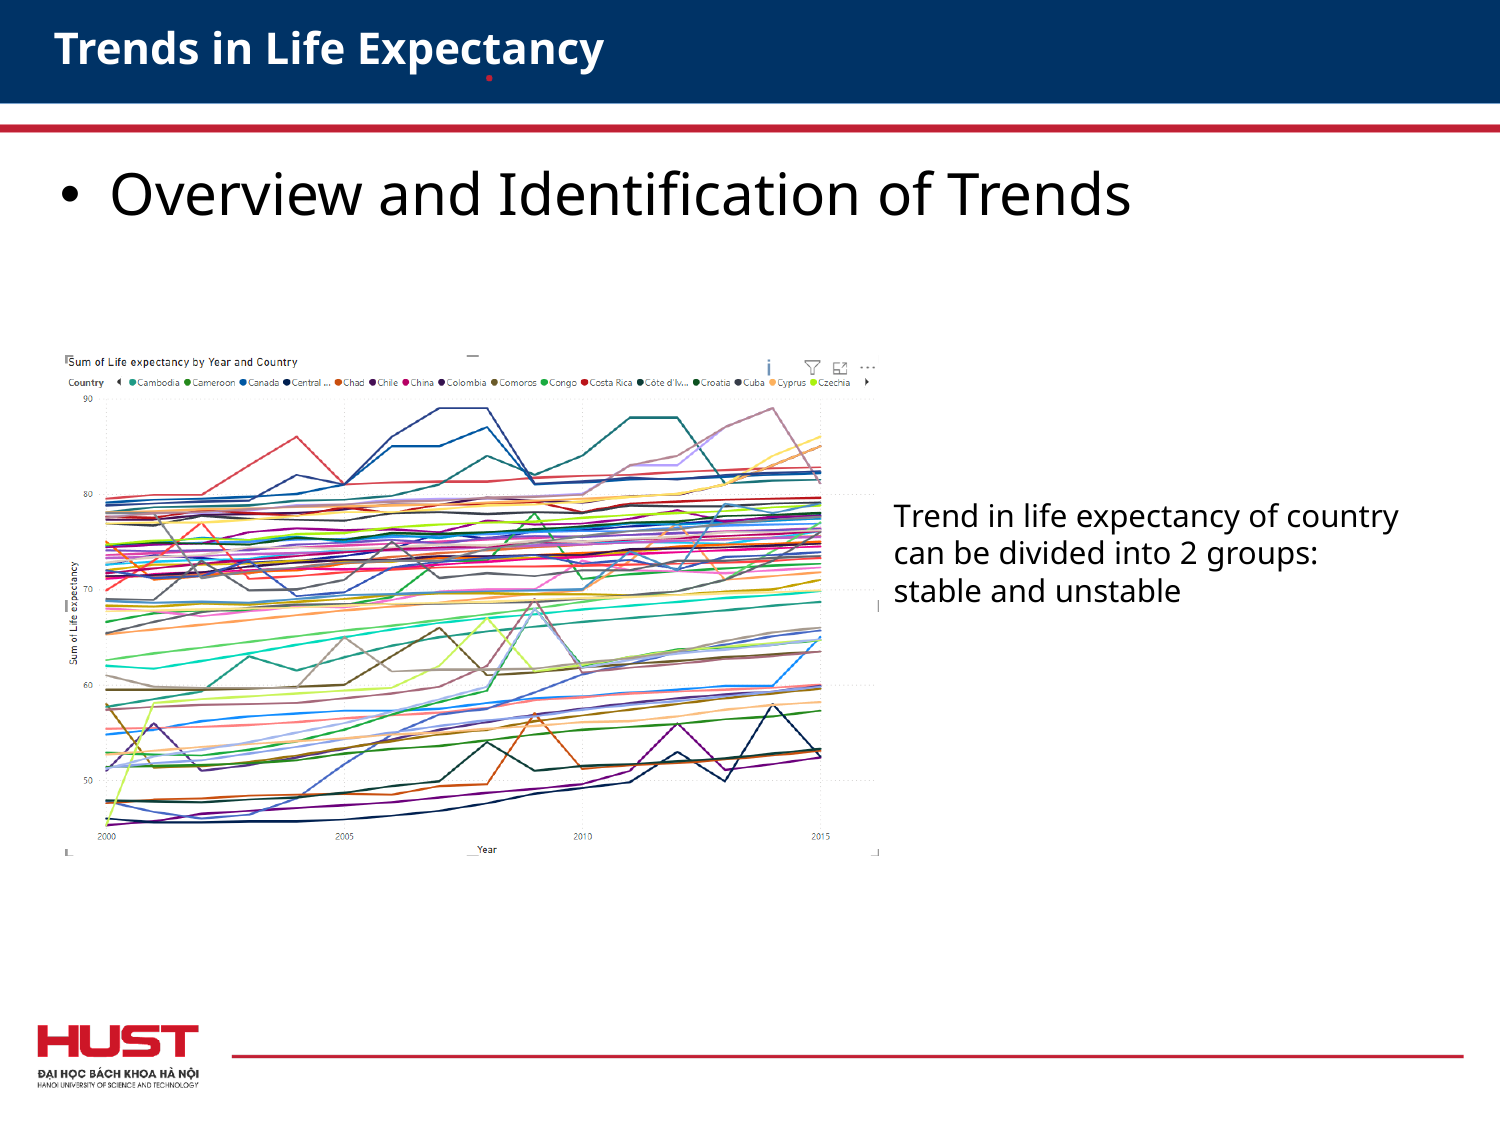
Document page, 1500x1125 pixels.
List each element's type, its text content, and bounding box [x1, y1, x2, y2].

list Overview and Identification of Trends [38, 157, 1462, 1000]
title Trends in Life Expectancy [38, 12, 1462, 87]
text_box Trend in life expectancy of country can be divided into 2 groups: stable and unstable [879, 488, 1416, 616]
picture [0, 0, 1500, 1125]
